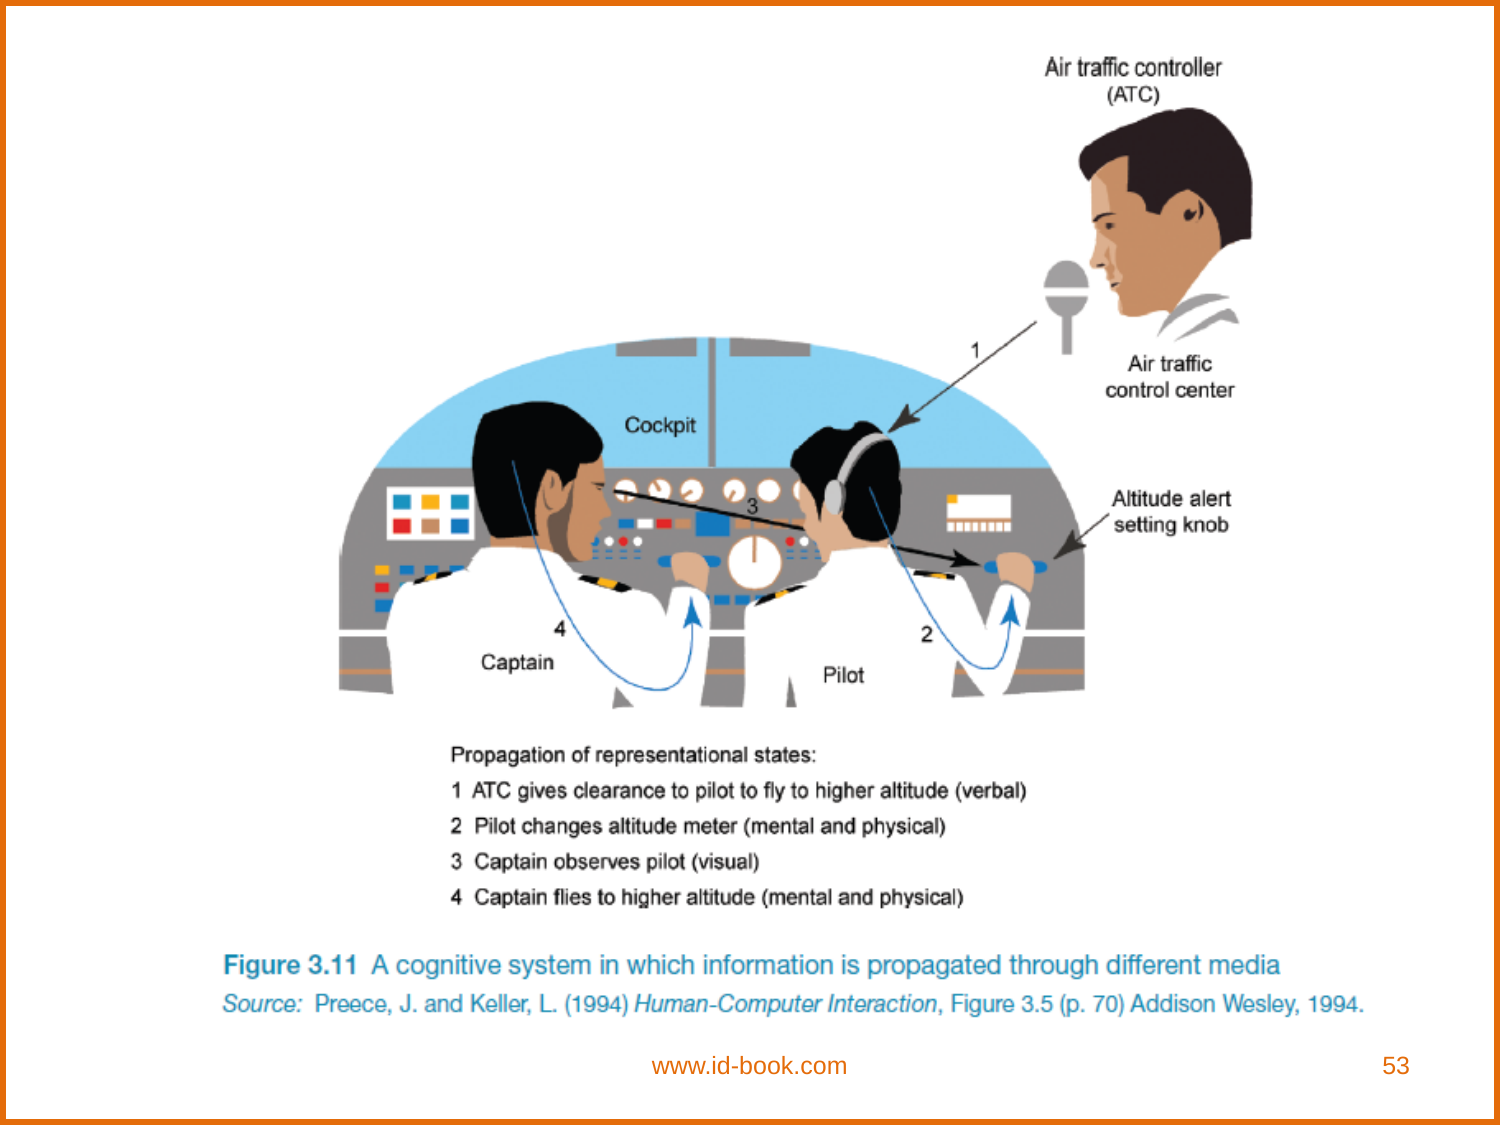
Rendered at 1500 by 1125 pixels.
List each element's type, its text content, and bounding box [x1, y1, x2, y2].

slide_number 53 [1074, 1042, 1425, 1103]
picture [182, 18, 1389, 1042]
footer www.id-book.com [512, 1050, 988, 1103]
